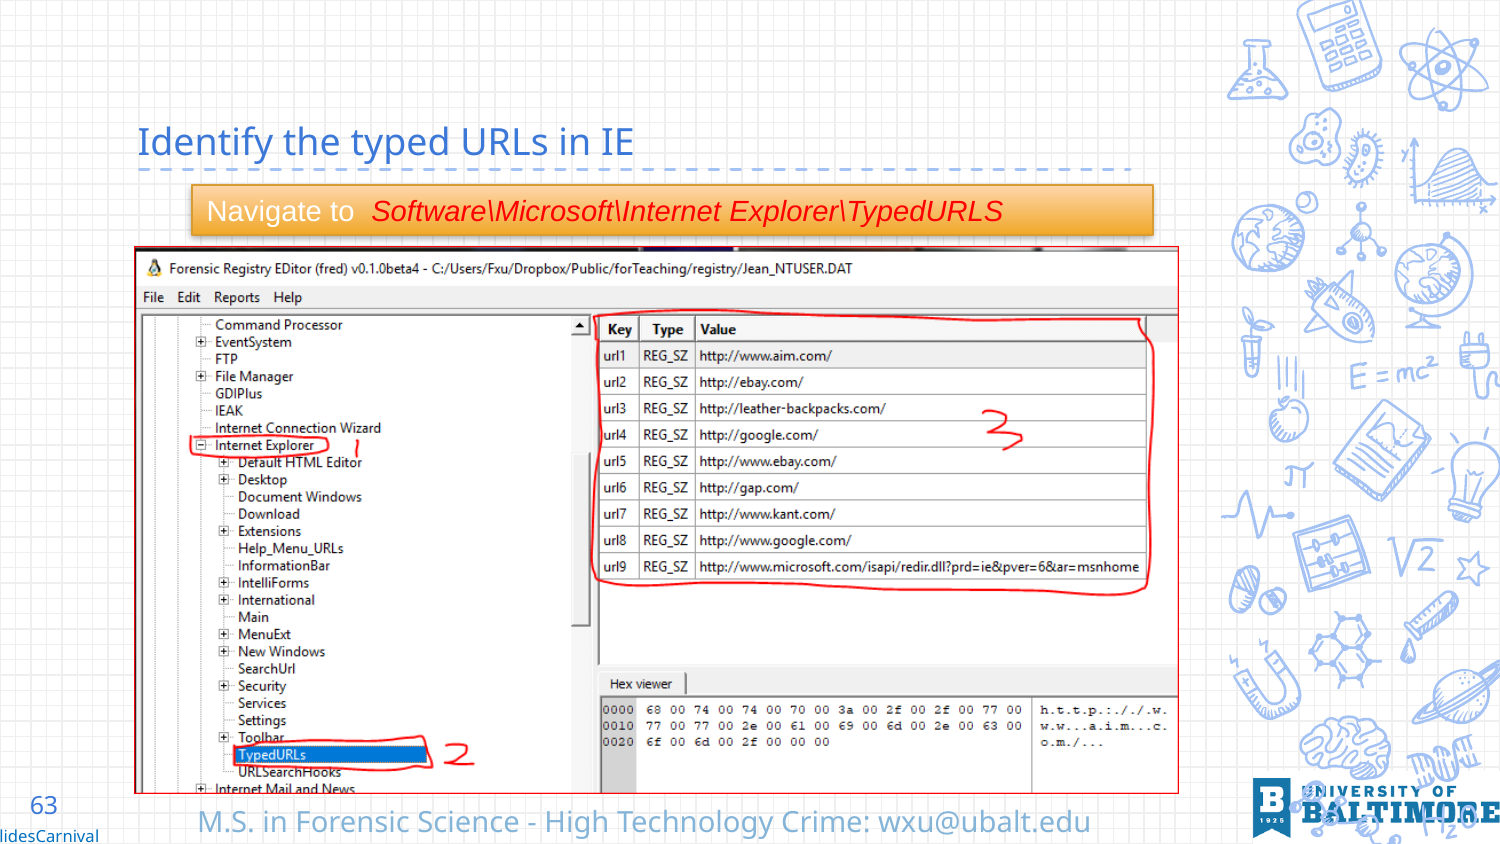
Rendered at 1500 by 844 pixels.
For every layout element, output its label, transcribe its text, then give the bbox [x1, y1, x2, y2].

picture [1253, 771, 1500, 844]
text_box Navigate to Software\Microsoft\Internet Explorer\TypedURLS [191, 184, 1154, 236]
picture [1365, 817, 1376, 833]
slide_number 63 [14, 774, 105, 840]
title Identify the typed URLs in IE [122, 36, 1130, 178]
picture [133, 246, 1179, 794]
picture [1327, 813, 1336, 822]
picture [1316, 786, 1321, 797]
